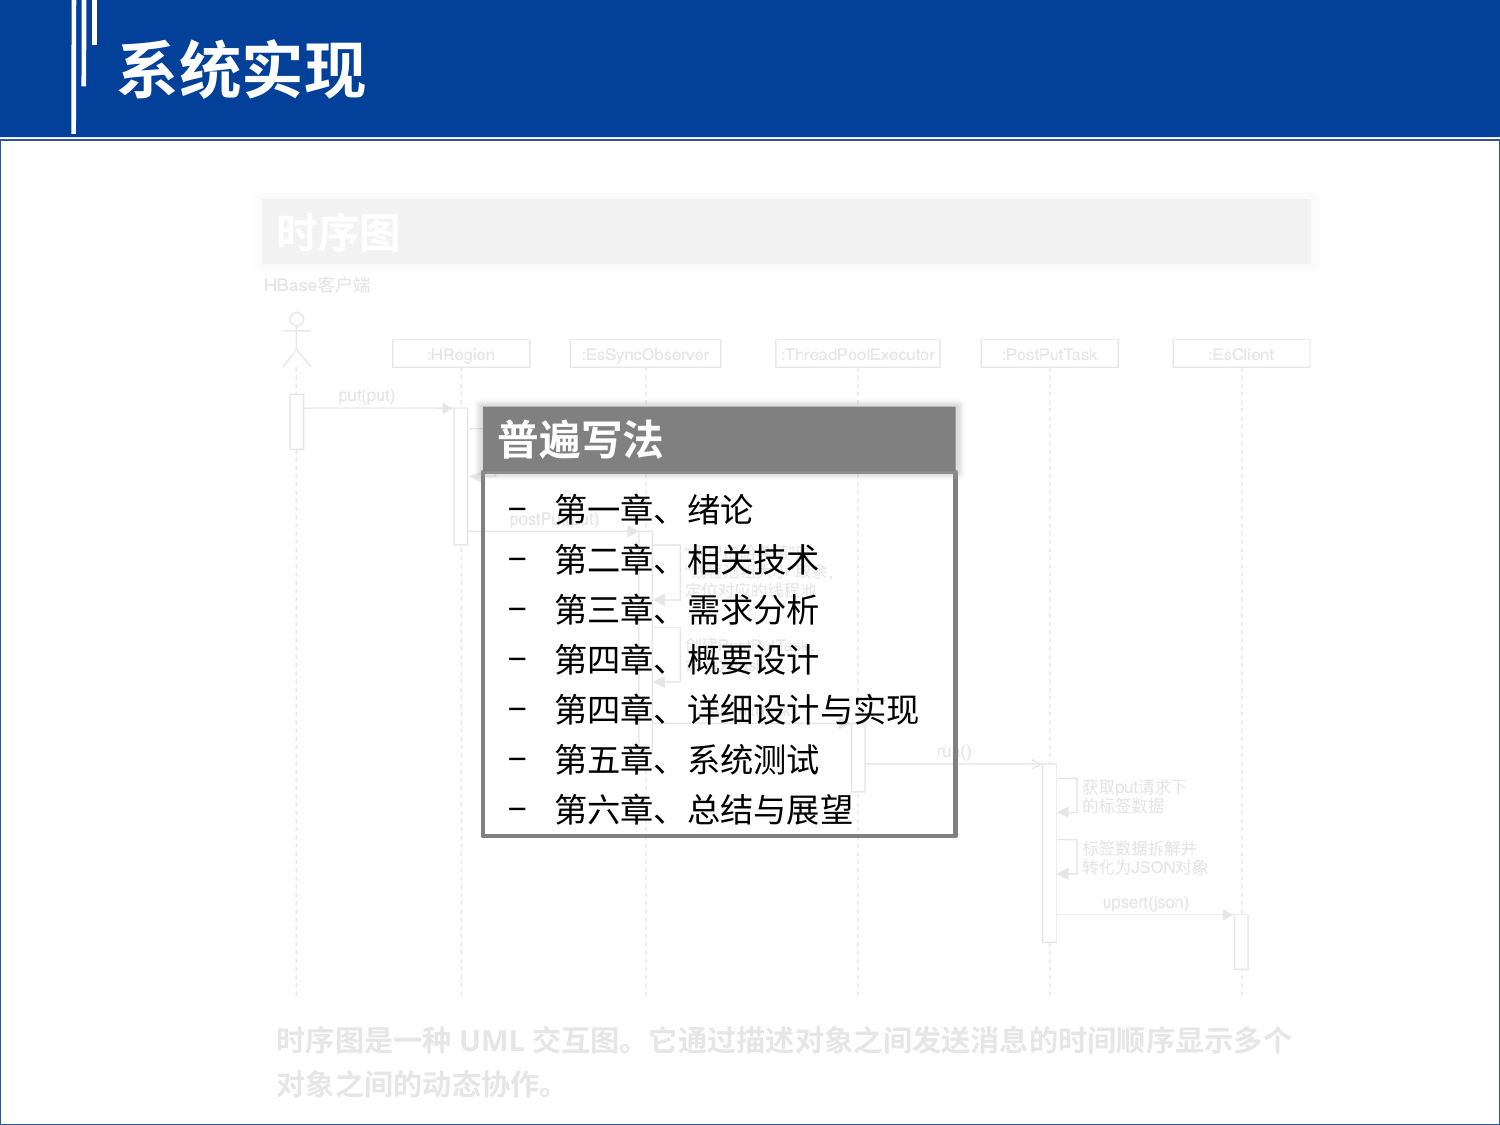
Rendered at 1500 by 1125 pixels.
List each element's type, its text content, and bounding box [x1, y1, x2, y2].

text_box [0, 139, 1500, 1125]
text_box [0, 0, 1500, 138]
text_box 系统实现 [102, 23, 1471, 114]
picture [261, 272, 1311, 999]
